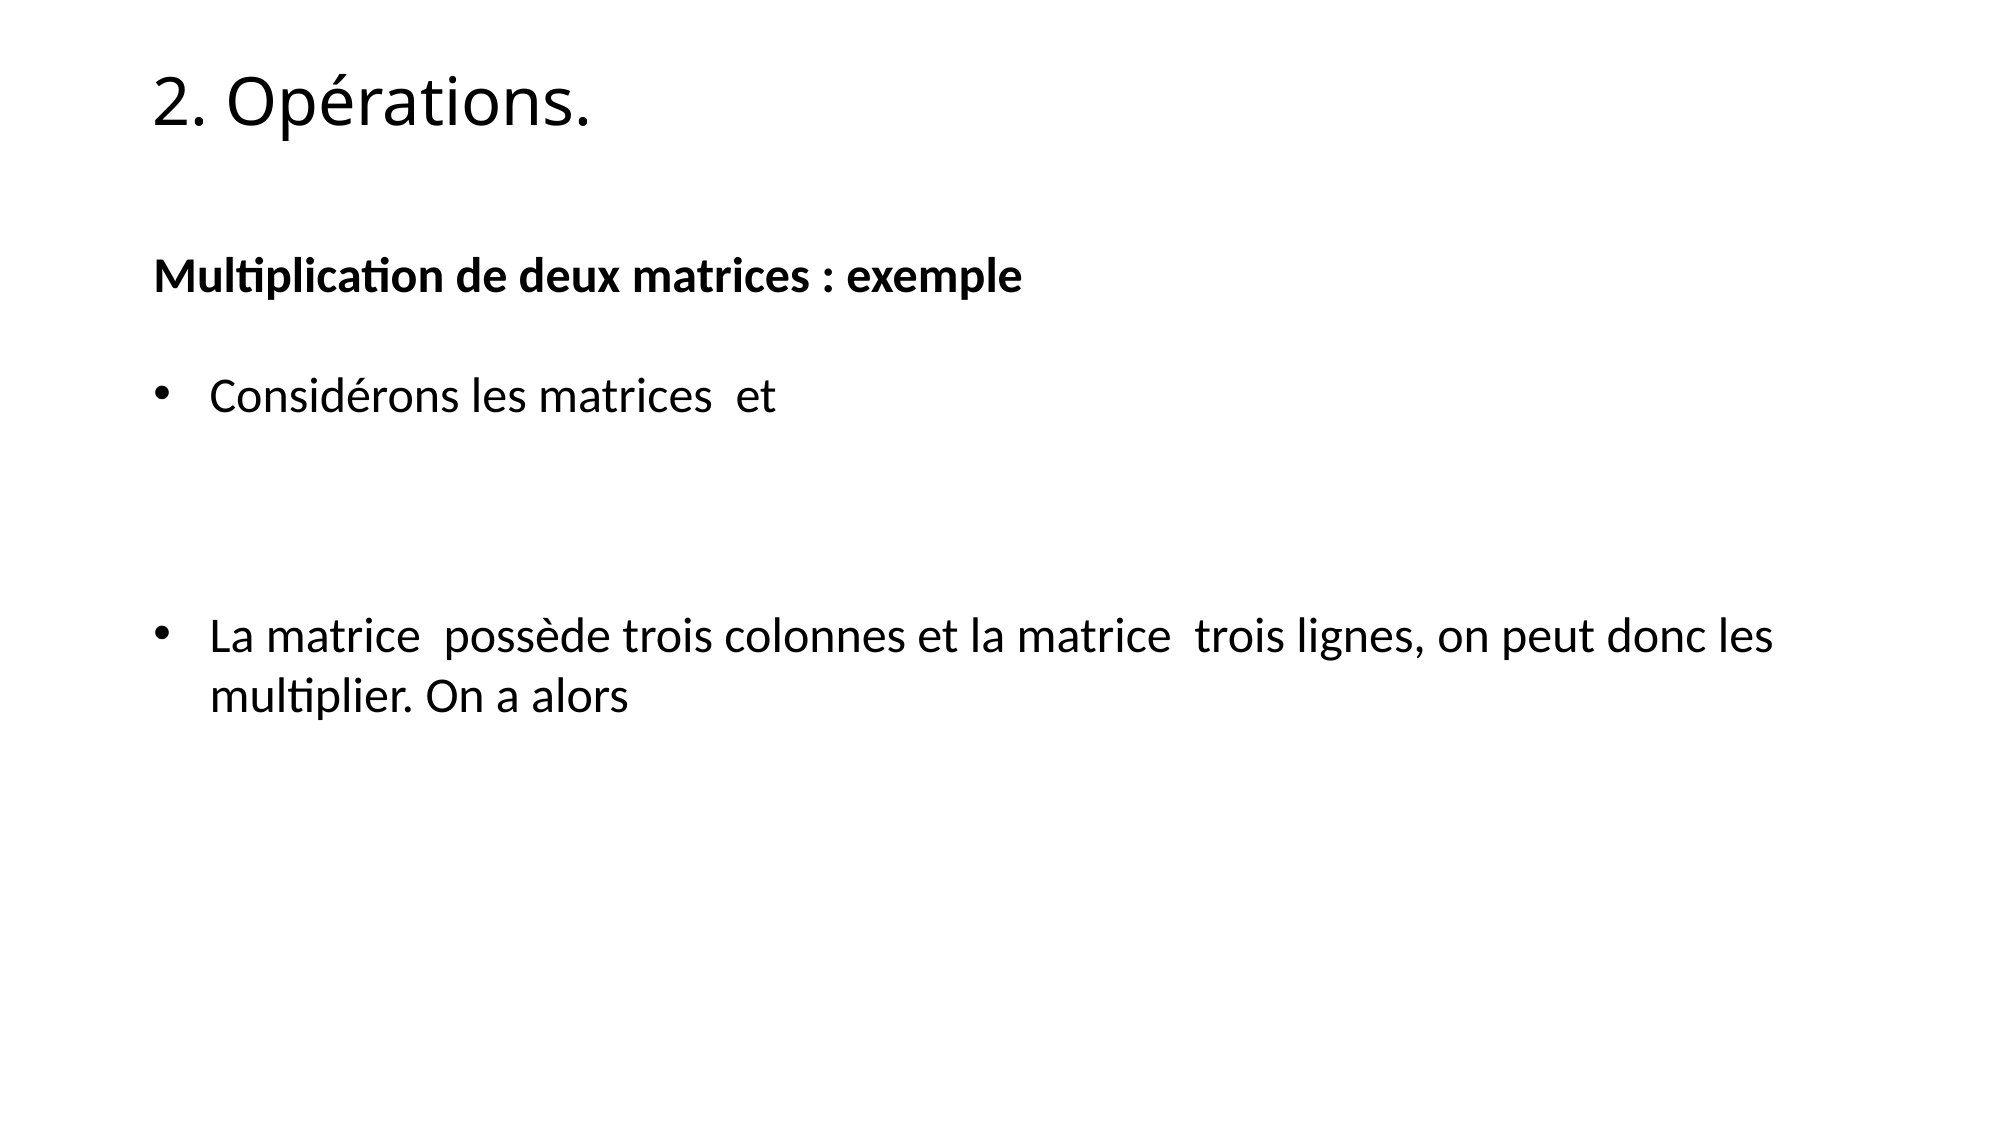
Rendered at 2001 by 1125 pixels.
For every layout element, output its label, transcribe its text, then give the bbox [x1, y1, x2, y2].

text_box 2. Opérations. [137, 59, 1863, 155]
